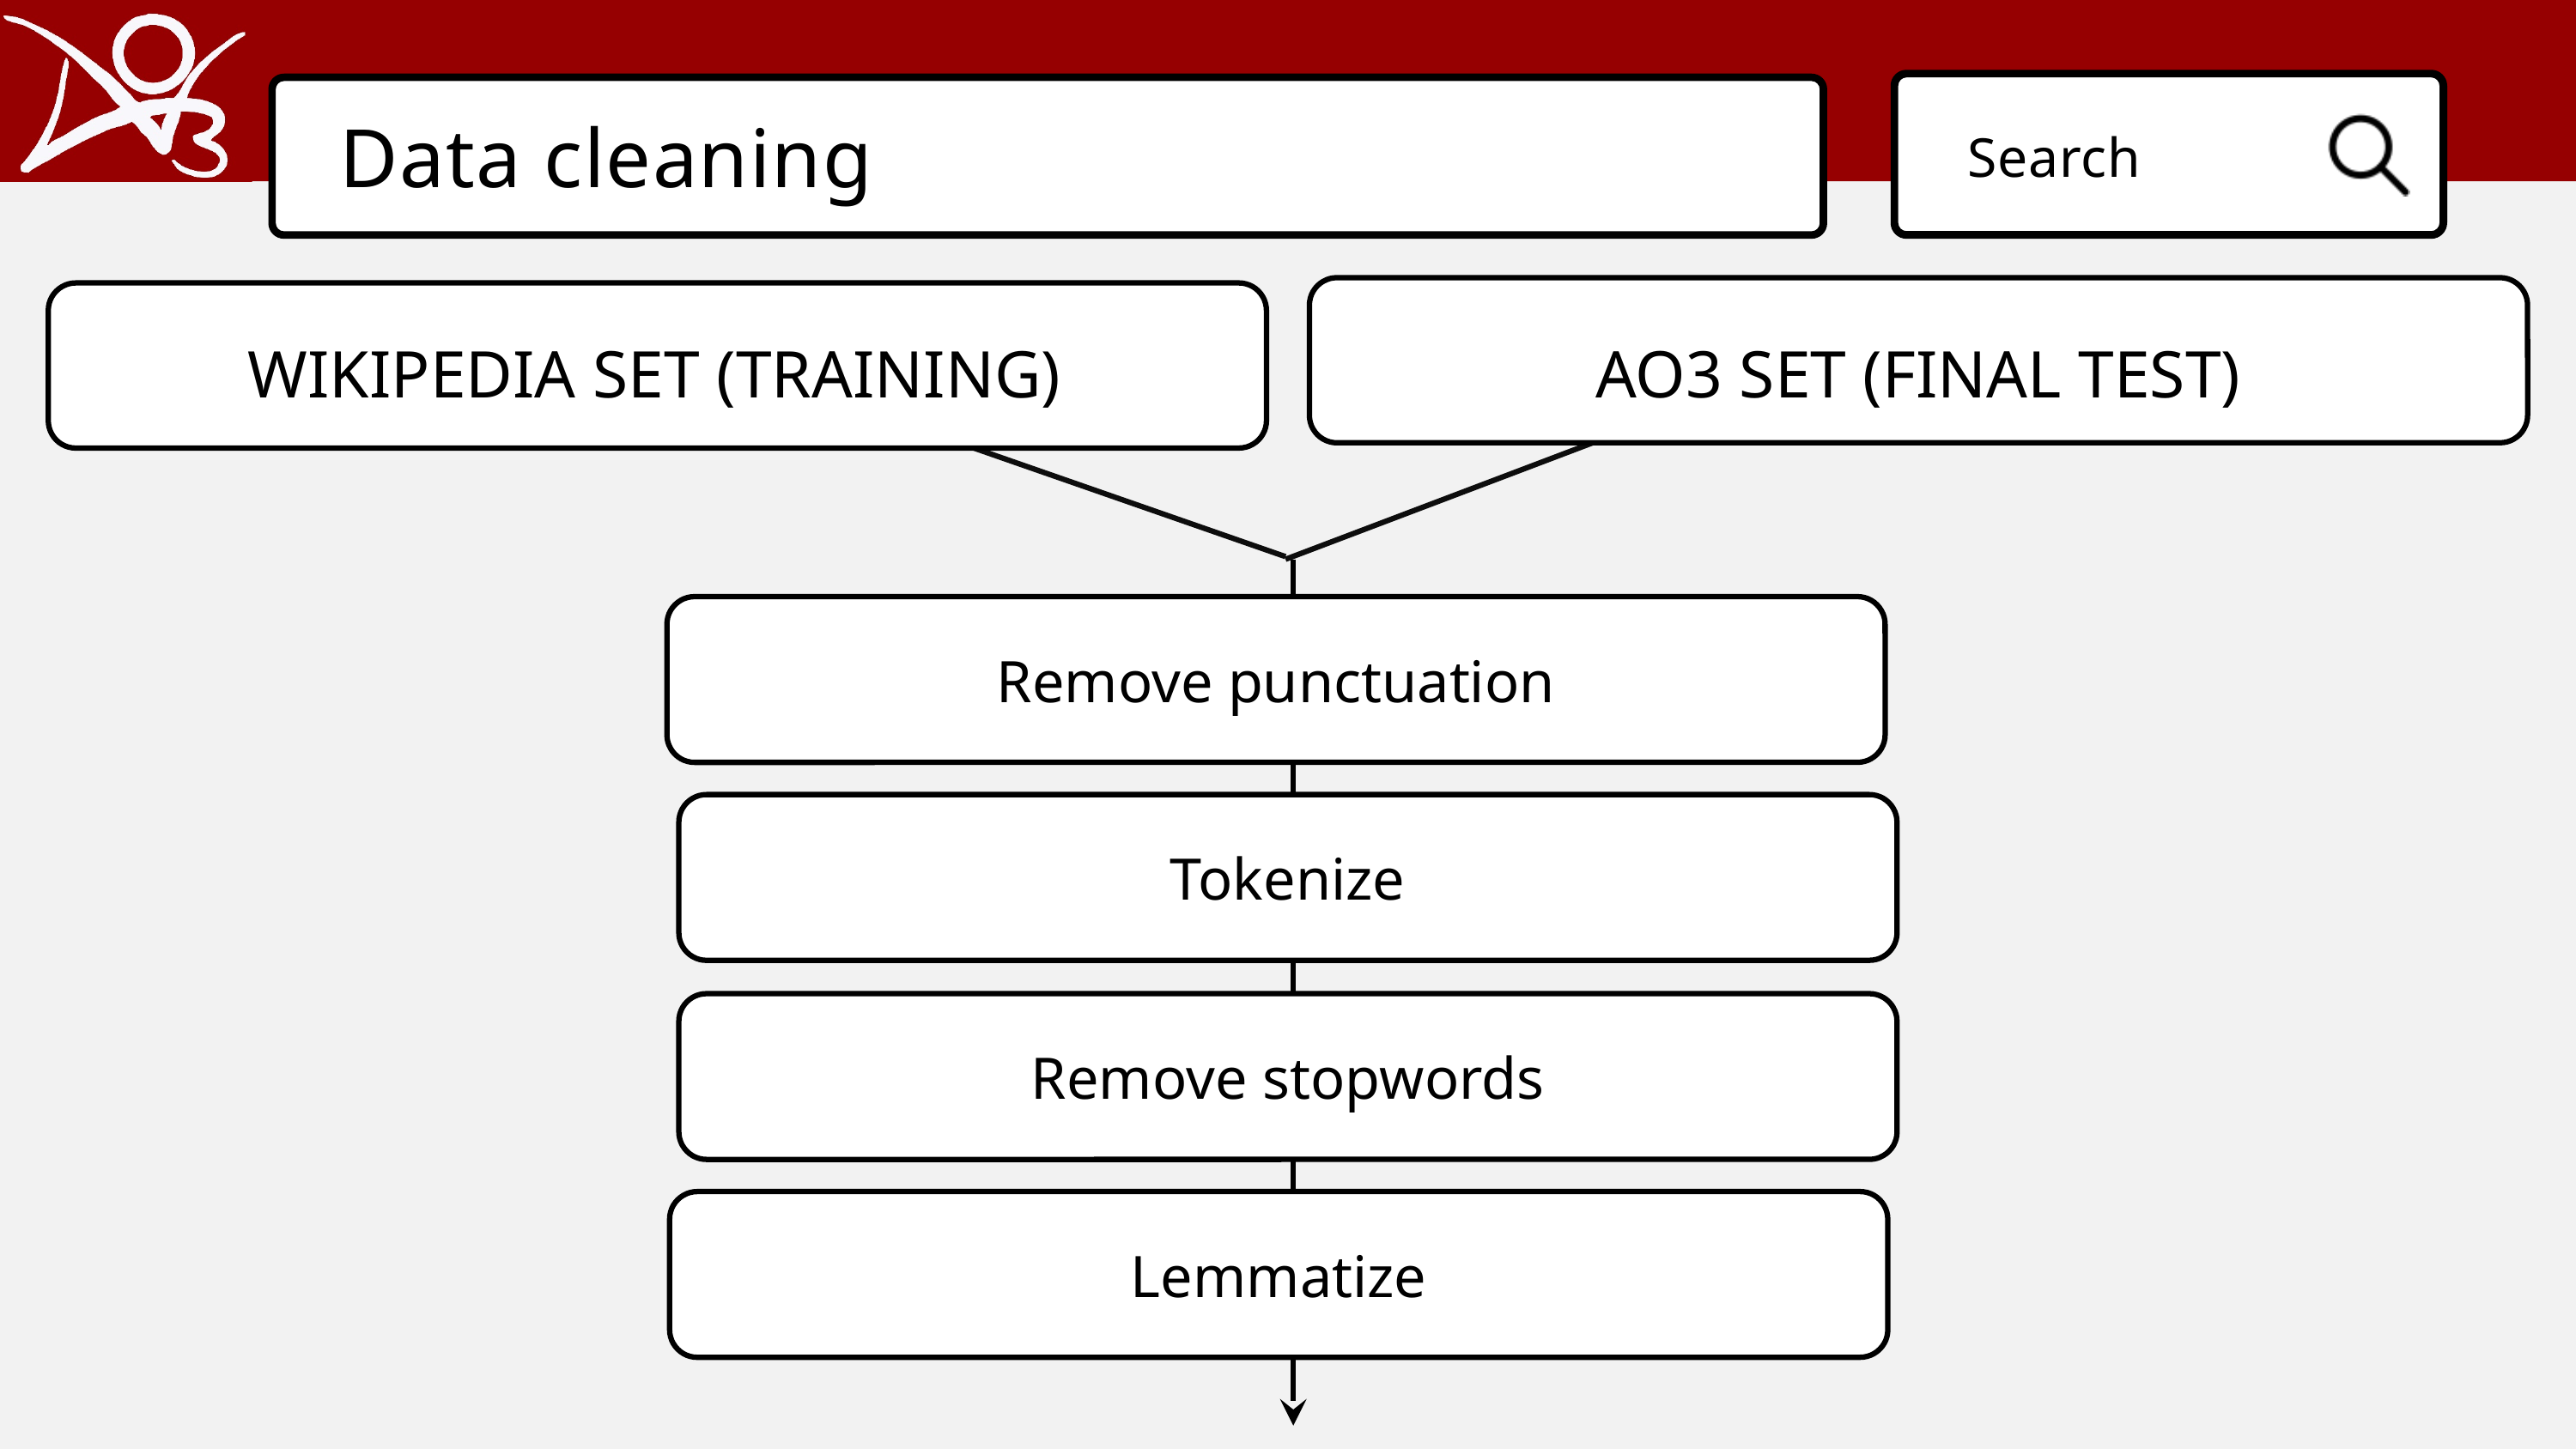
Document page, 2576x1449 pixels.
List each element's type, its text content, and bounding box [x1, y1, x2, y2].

text_box WIKIPEDIA SET (TRAINING) [75, 327, 1235, 417]
picture [0, 9, 252, 182]
text_box [1307, 276, 2530, 425]
text_box [46, 281, 1269, 451]
text_box Remove stopwords [677, 991, 1289, 1161]
text_box Remove stopwords [1297, 991, 1899, 1161]
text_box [1890, 69, 2448, 239]
text_box Tokenize [1297, 792, 1899, 962]
text_box AO3 SET (FINAL TEST) [1309, 327, 2528, 494]
text_box Remove punctuation [665, 594, 1289, 765]
text_box Tokenize [677, 792, 1289, 962]
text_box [965, 445, 1281, 557]
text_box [268, 73, 1828, 239]
text_box Lemmatize [667, 1189, 1289, 1360]
text_box Remove punctuation [1297, 594, 1887, 765]
text_box Lemmatize [1297, 1189, 1890, 1360]
text_box [0, 0, 2576, 183]
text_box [1285, 442, 1593, 560]
